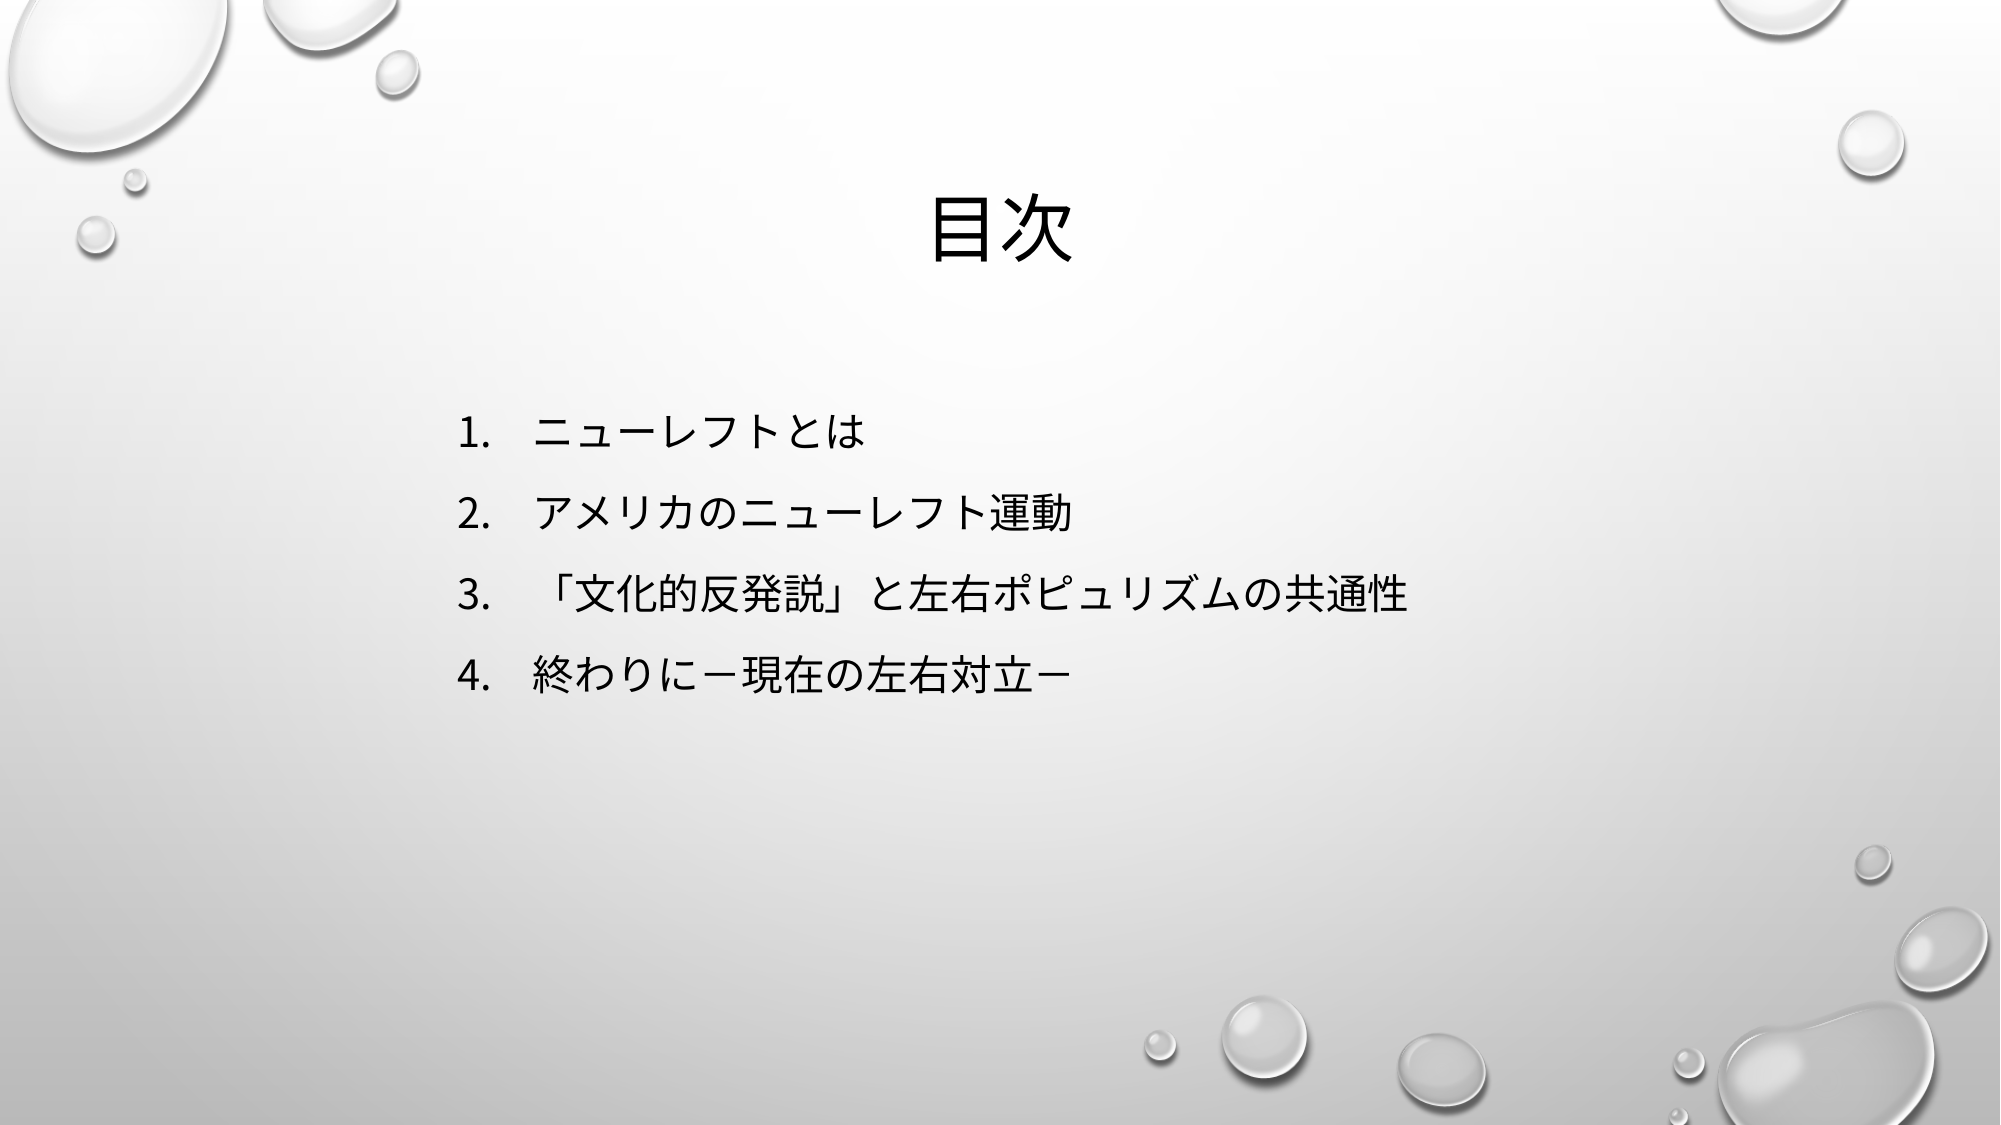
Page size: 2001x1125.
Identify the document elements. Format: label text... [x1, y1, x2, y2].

list ニューレフトとは アメリカのニューレフト運動 「文化的反発説」と左右ポピュリズムの共通性 終わりに－現在の左右対立－ [442, 388, 1850, 950]
title 目次 [149, 101, 1851, 364]
picture [0, 0, 2000, 1125]
